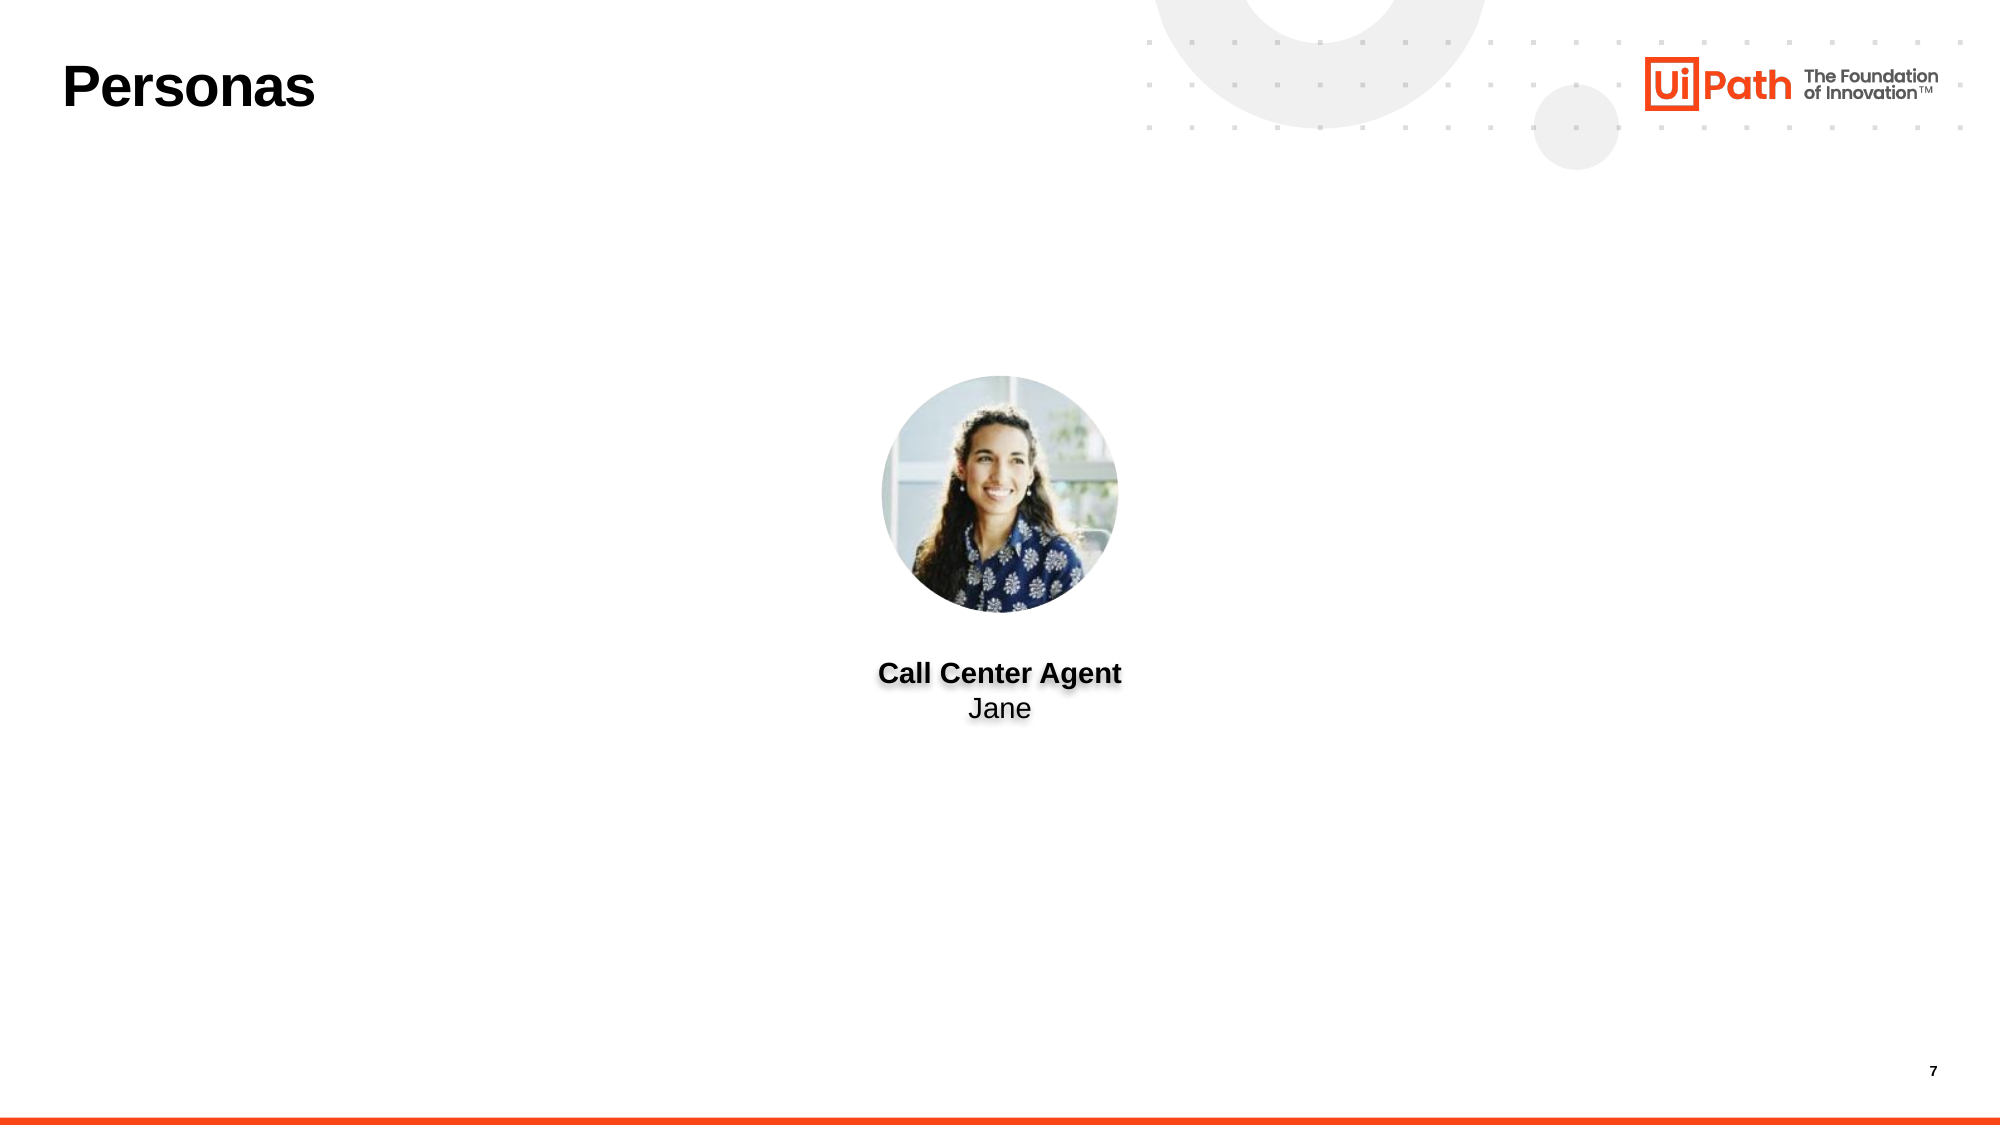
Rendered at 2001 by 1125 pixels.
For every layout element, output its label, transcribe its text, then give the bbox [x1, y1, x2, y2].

picture [1645, 57, 1938, 111]
title Personas [62, 58, 1147, 172]
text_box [859, 375, 1141, 750]
